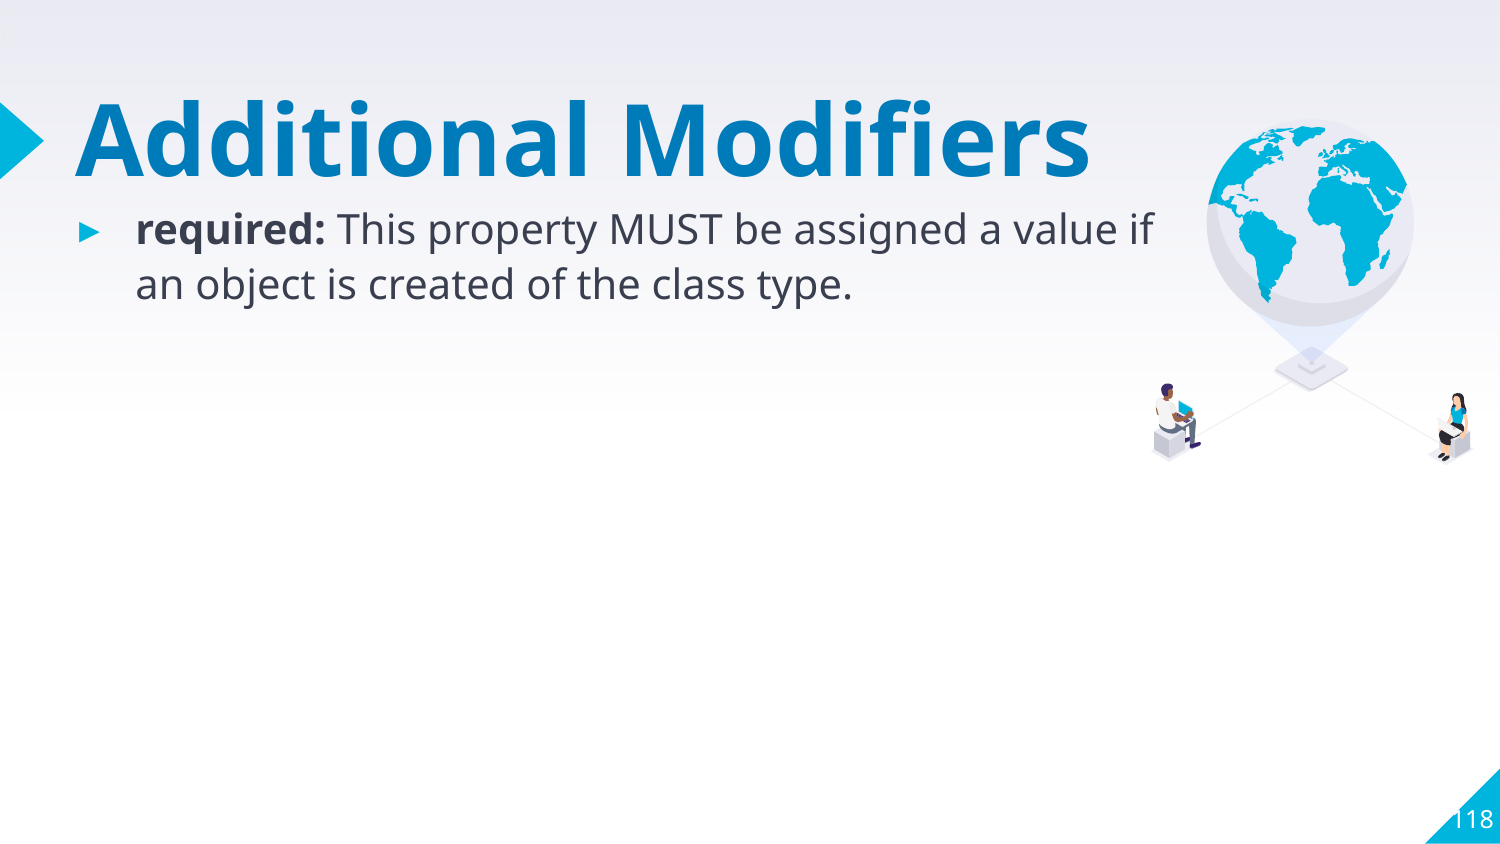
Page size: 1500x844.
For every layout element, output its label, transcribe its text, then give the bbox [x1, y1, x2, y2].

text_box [1150, 118, 1474, 466]
slide_number 118 [1418, 760, 1494, 838]
title Additional Modifiers [75, 99, 1460, 197]
list required: This property MUST be assigned a value if an object is created of the class type. [60, 197, 1182, 798]
